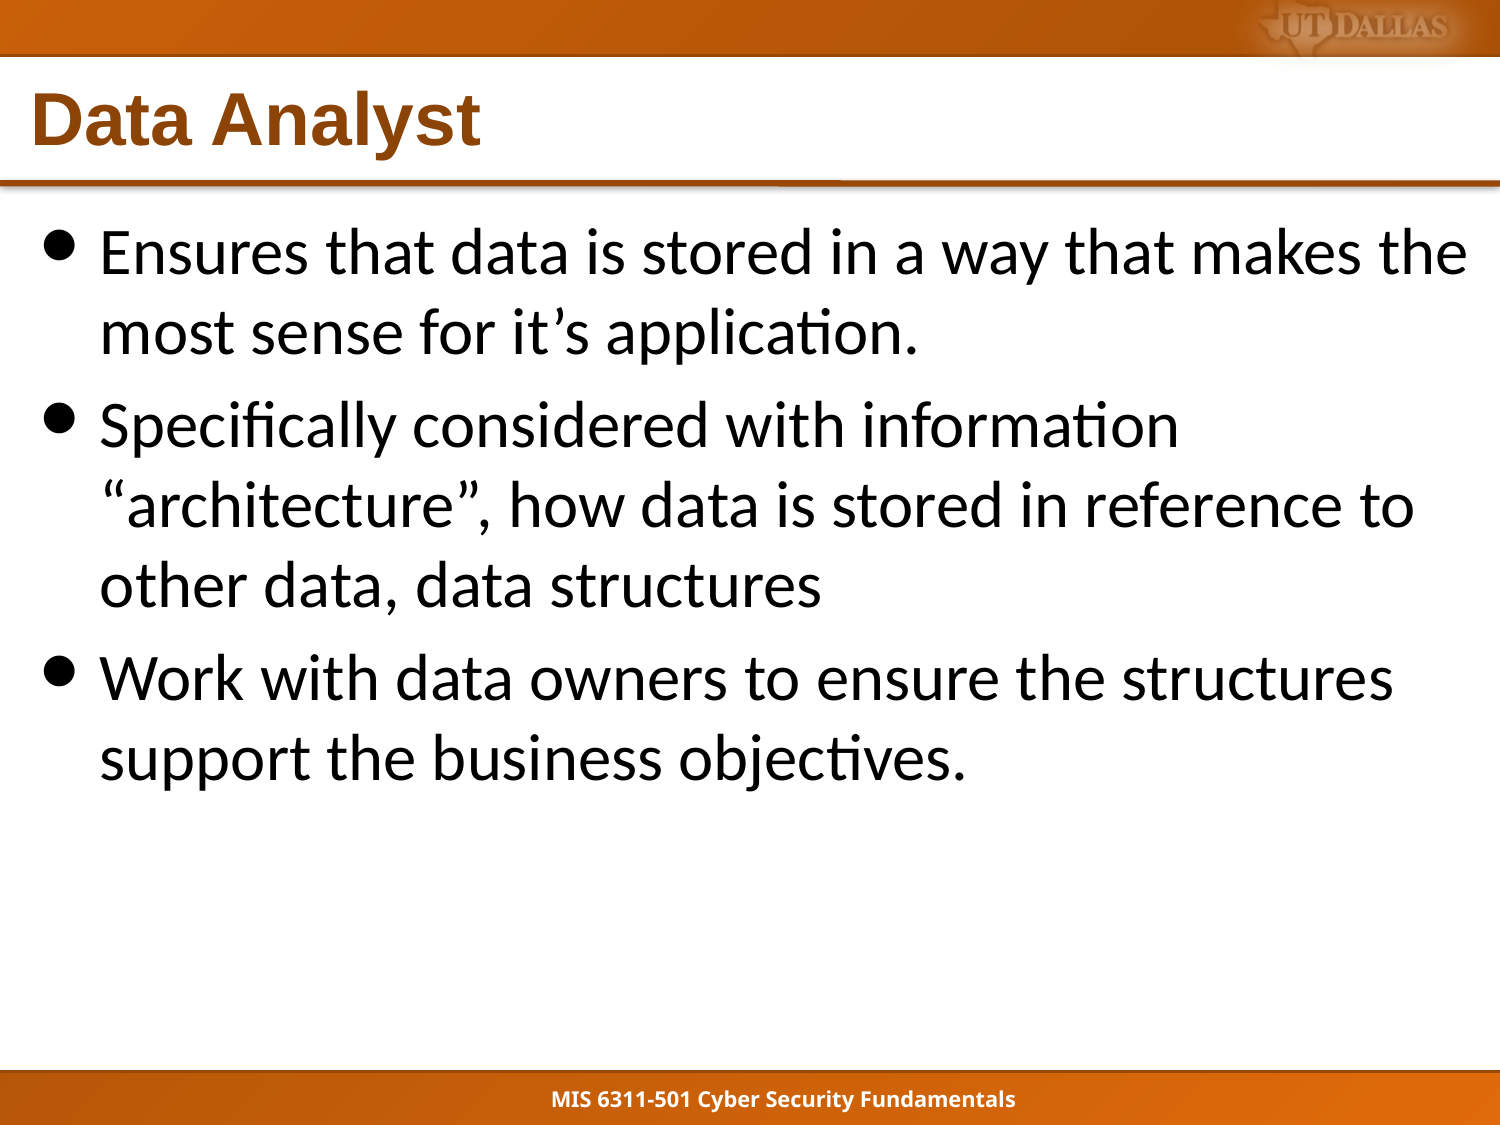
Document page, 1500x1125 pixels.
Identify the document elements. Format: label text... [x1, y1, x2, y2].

picture [1218, 0, 1500, 64]
list Ensures that data is stored in a way that makes the most sense for it’s application. Specifically considered with information “architecture”, how data is stored in reference to other data, data structures Work with data owners to ensure the structures support the business objectives. [24, 199, 1500, 1077]
title Data Analyst [0, 64, 1500, 178]
